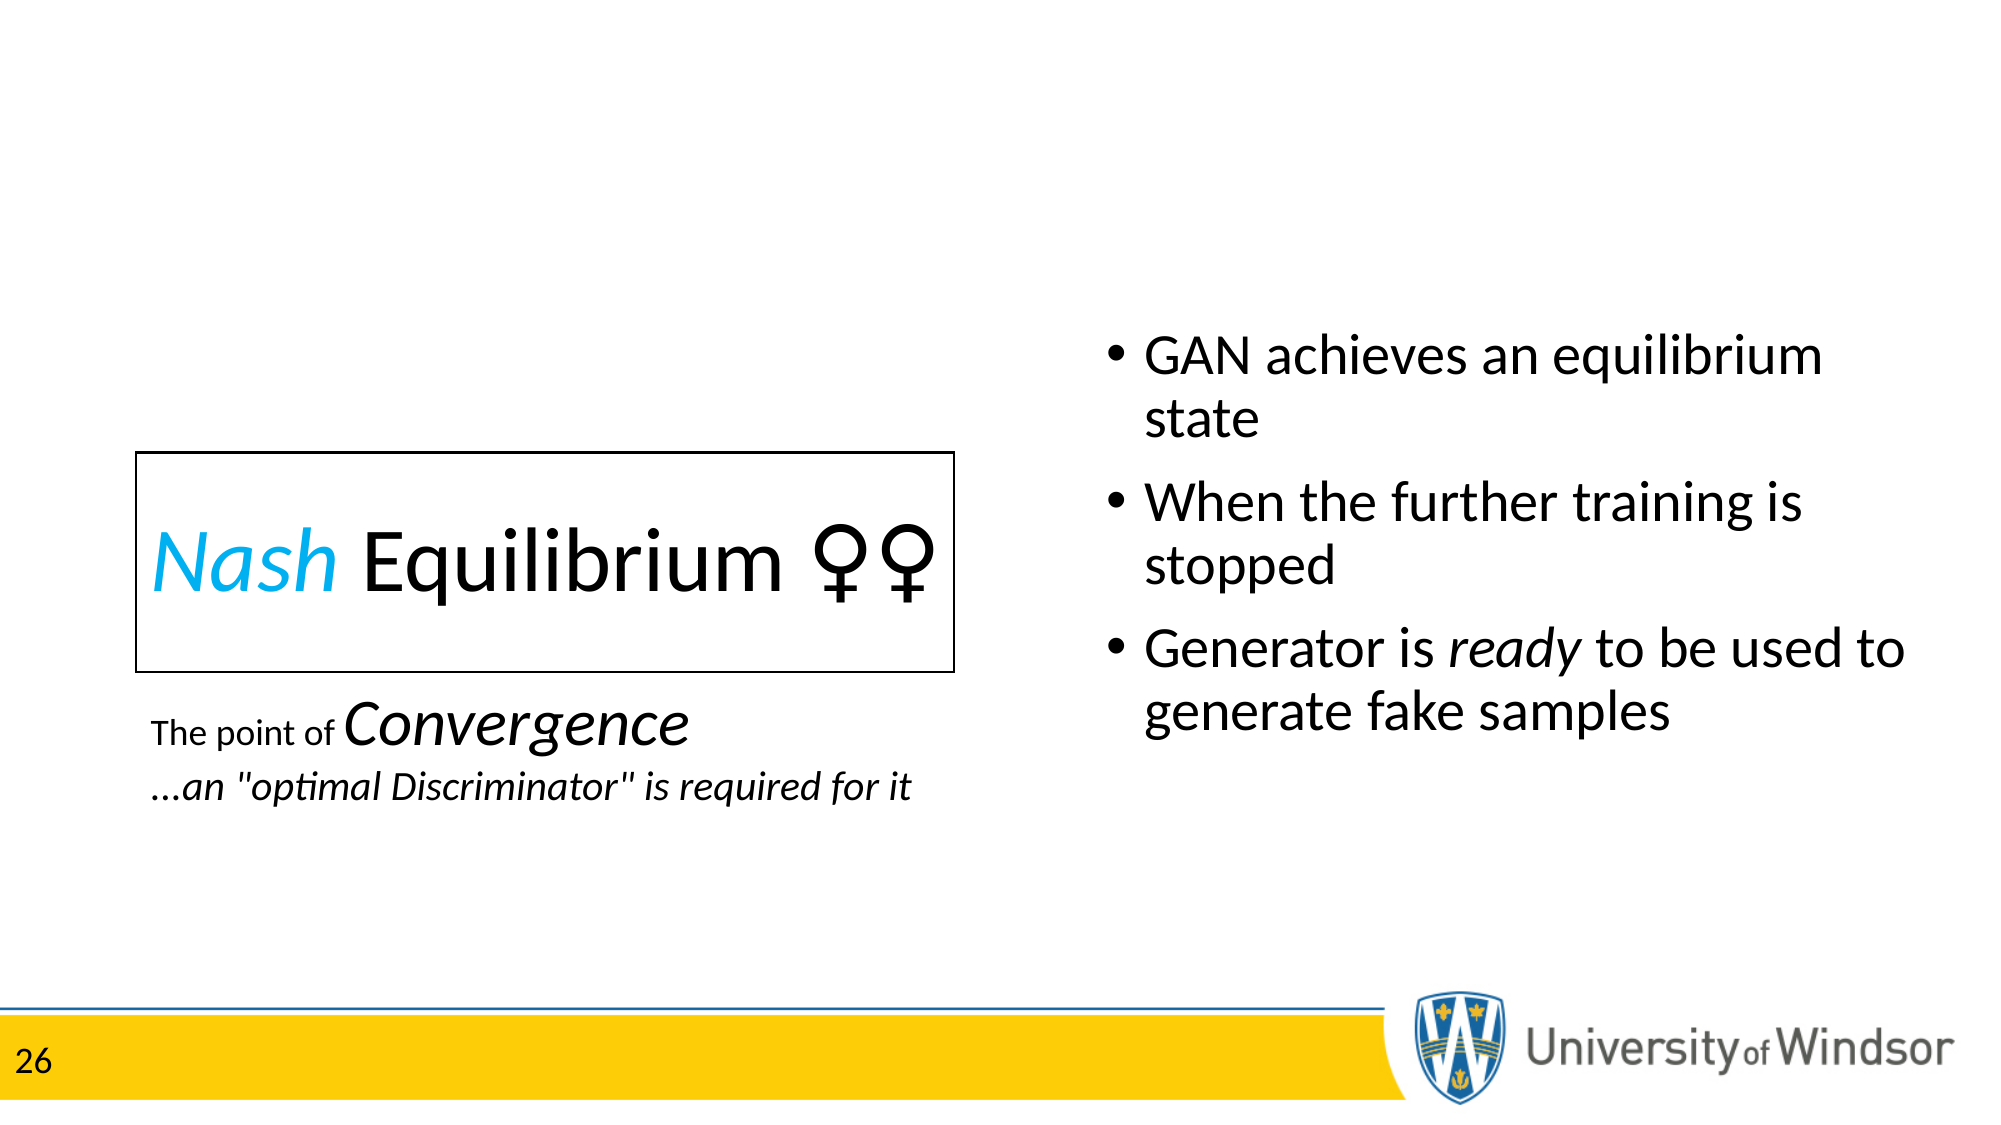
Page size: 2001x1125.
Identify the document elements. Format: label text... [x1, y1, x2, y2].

title Nash Equilibrium 🧘‍♀️ [135, 451, 955, 671]
text_box The point of Convergence ...an "optimal Discriminator" is required for it [135, 671, 964, 817]
slide_number 26 [0, 1028, 450, 1088]
picture [0, 974, 2000, 1125]
list GAN achieves an equilibrium state When the further training is stopped Generator is ready to be used to generate fake samples [1091, 317, 1942, 806]
